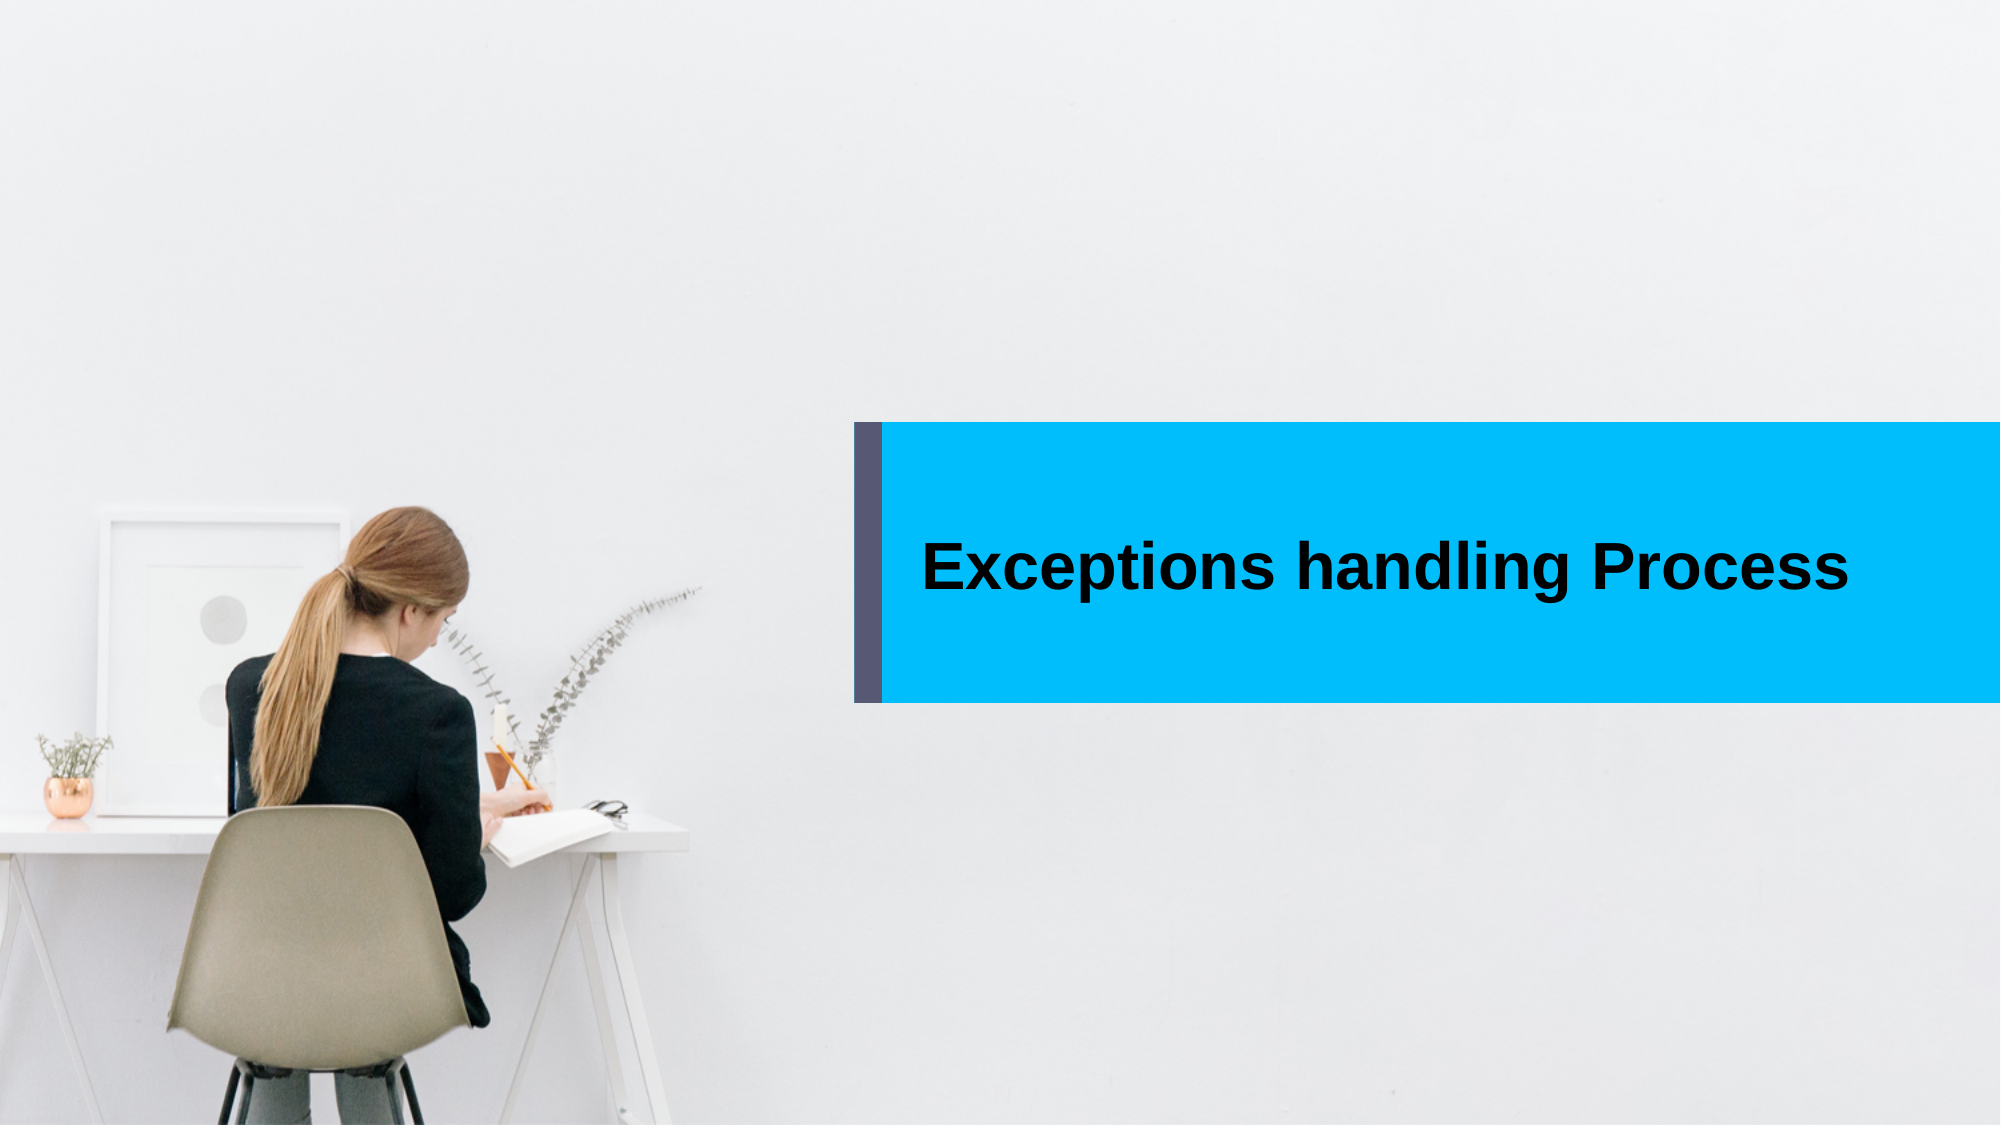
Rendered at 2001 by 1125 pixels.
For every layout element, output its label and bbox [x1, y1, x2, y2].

picture [0, 0, 2001, 1125]
text_box [854, 422, 2000, 703]
